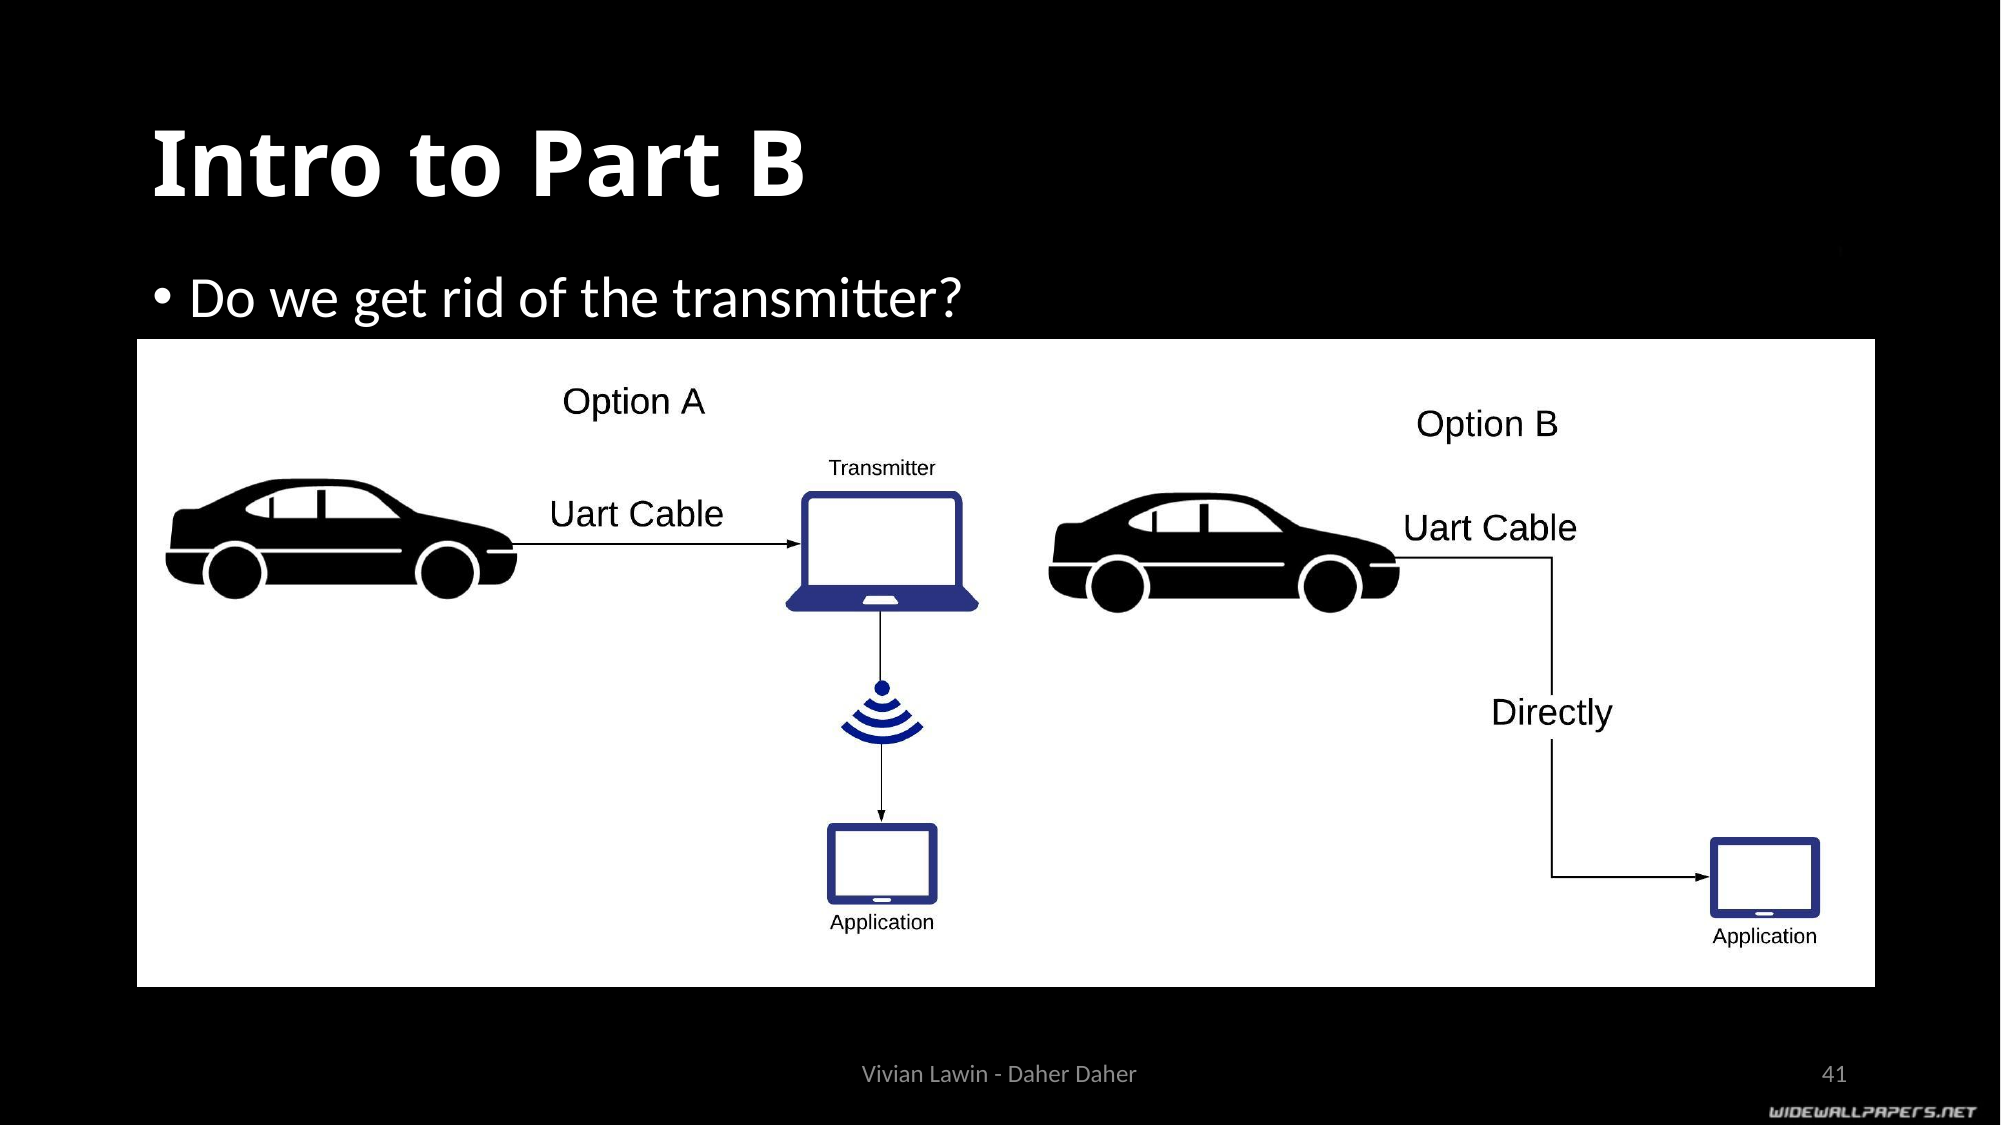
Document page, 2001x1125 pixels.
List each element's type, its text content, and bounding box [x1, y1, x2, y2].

list Do we get rid of the transmitter? [137, 260, 1863, 339]
title Intro to Part B [137, 58, 1863, 260]
slide_number 41 [1412, 1042, 1863, 1103]
picture [0, 0, 2001, 1125]
footer Vivian Lawin - Daher Daher [662, 1042, 1338, 1103]
